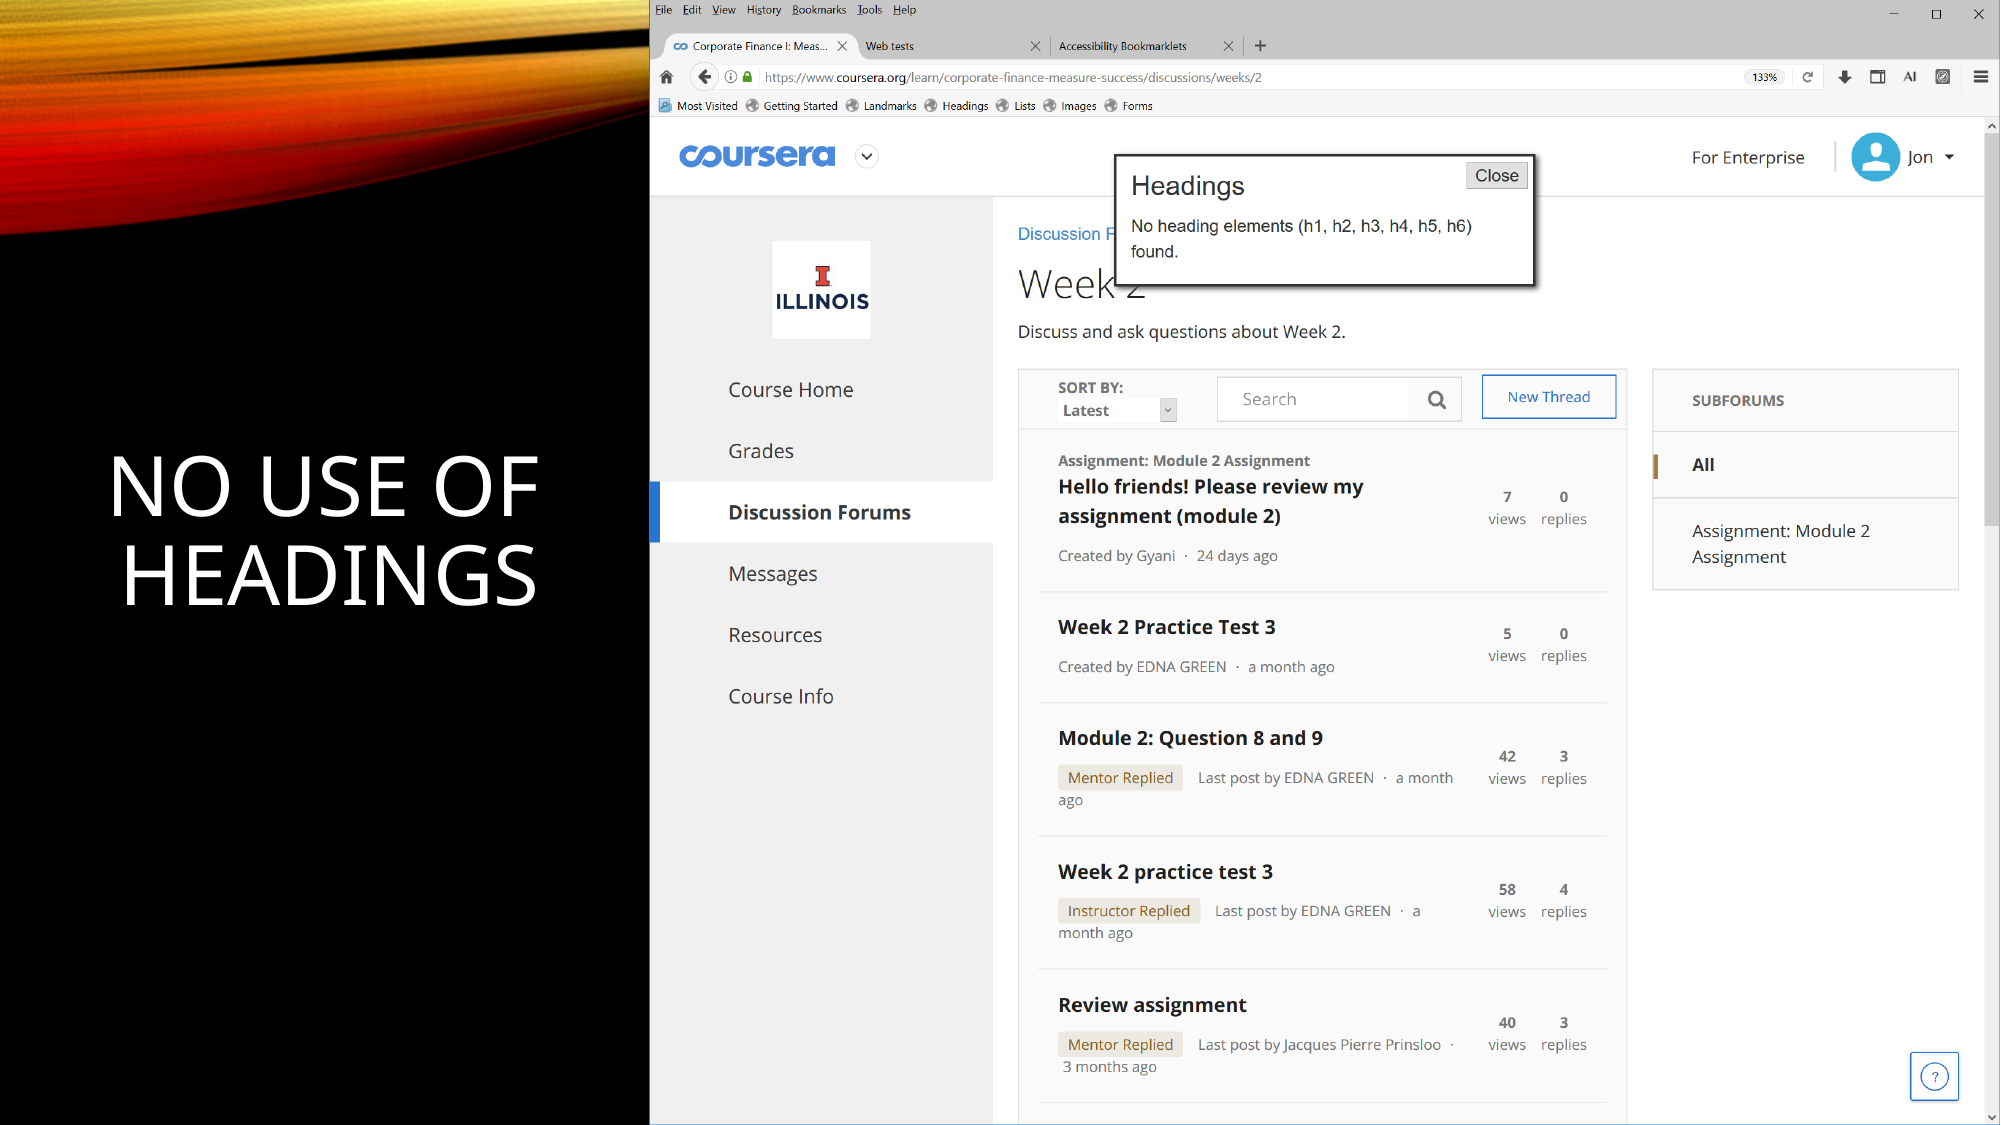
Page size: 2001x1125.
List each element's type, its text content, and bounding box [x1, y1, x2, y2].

picture [0, 0, 2000, 1125]
title No Use of Headings [47, 59, 555, 1009]
